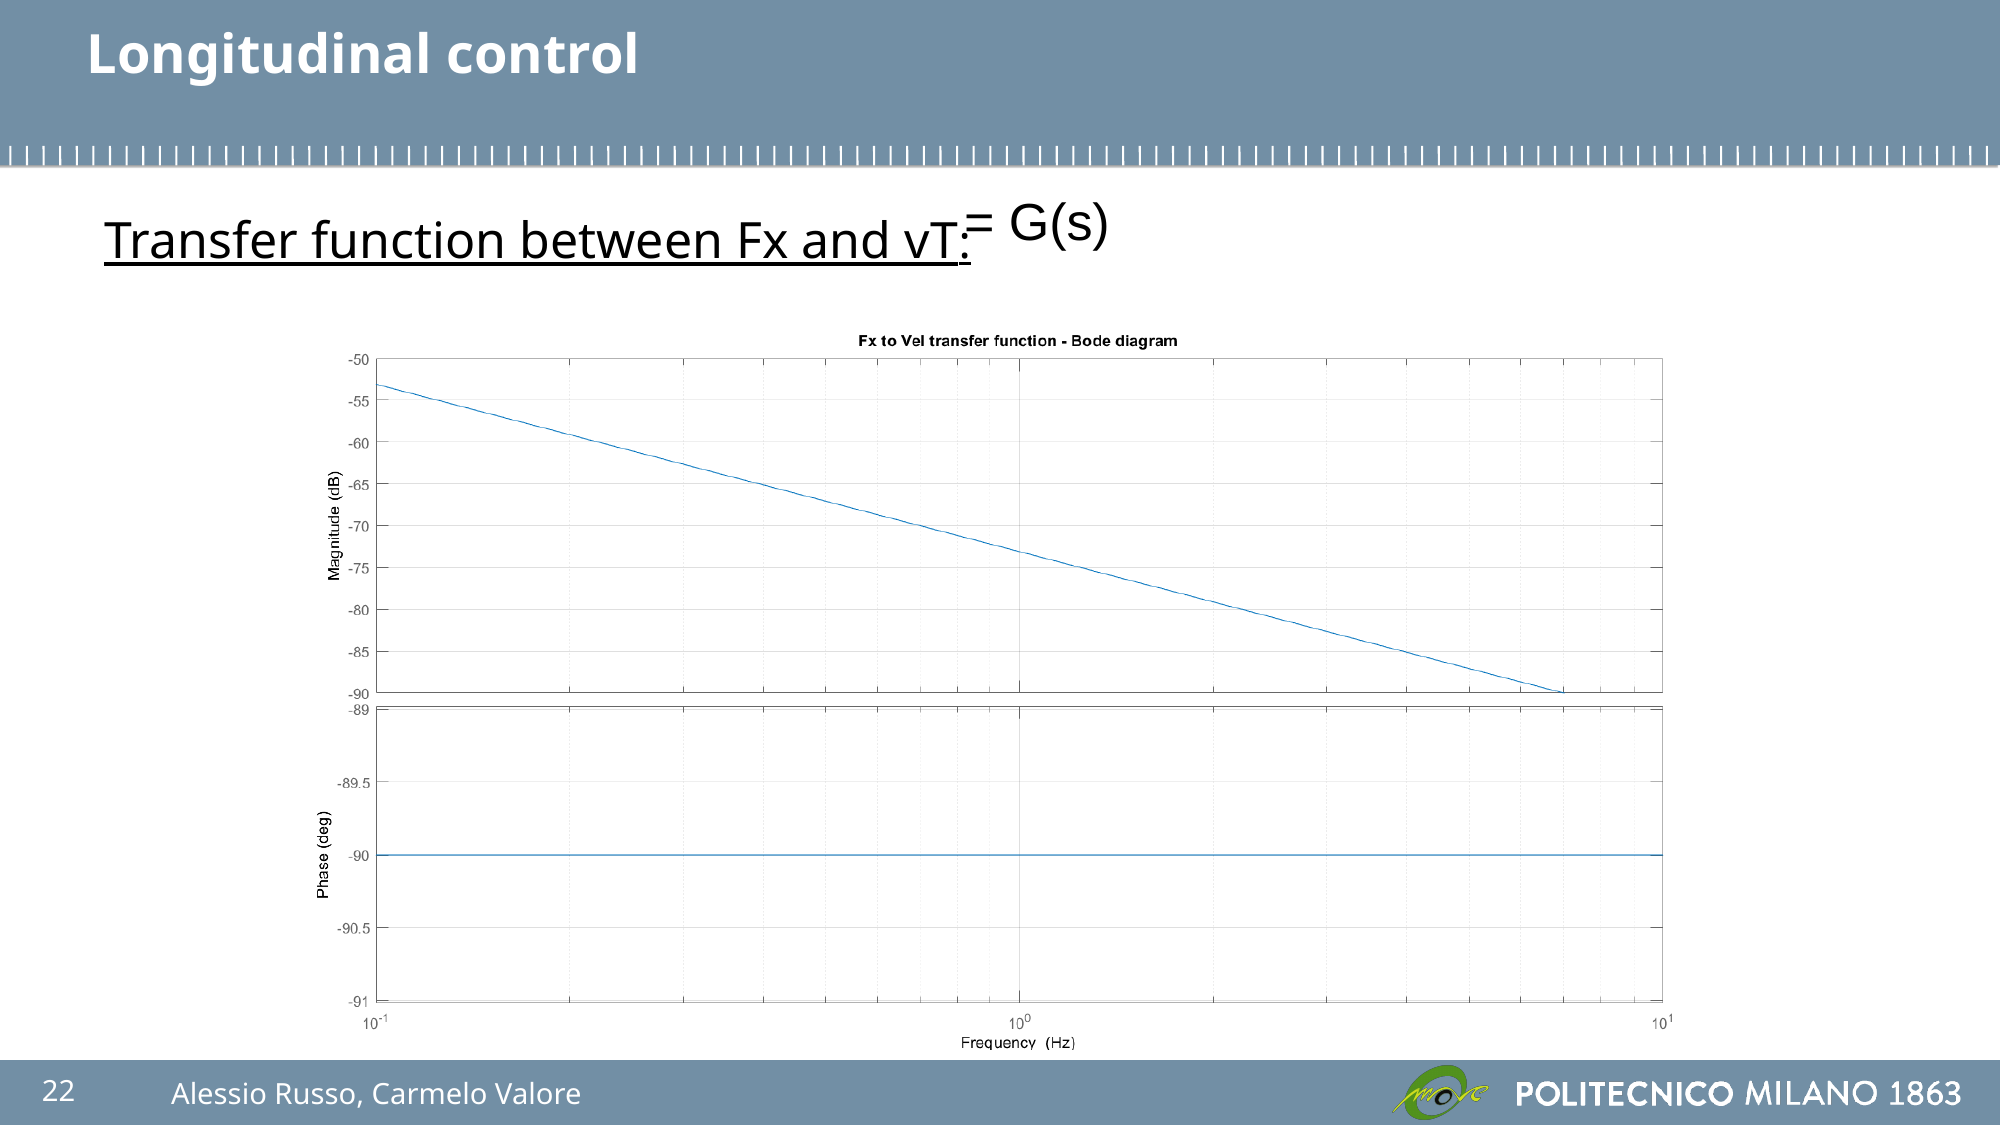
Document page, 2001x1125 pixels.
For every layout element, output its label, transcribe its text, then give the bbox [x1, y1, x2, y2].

text_box Transfer function between Fx and vT: [71, 200, 1935, 416]
text_box 22 [7, 1062, 110, 1123]
picture [1392, 1065, 1489, 1120]
text_box Alessio Russo, Carmelo Valore [156, 1062, 1007, 1123]
picture [301, 317, 1685, 1051]
picture [1510, 1068, 1967, 1117]
text_box Longitudinal control [71, 13, 1915, 91]
